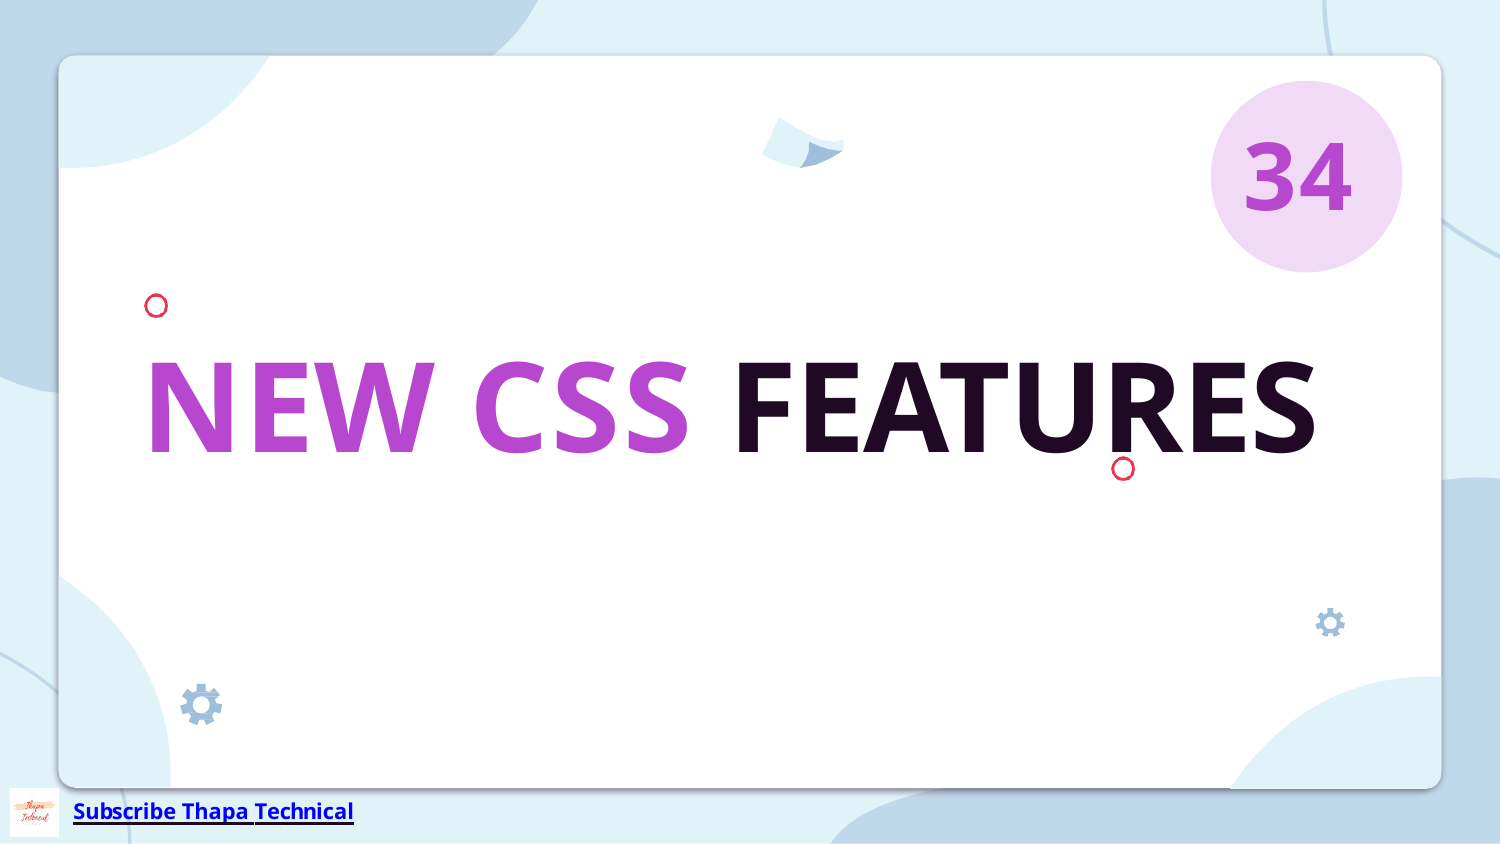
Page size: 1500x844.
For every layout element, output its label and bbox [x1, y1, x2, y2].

text_box [10, 55, 1442, 837]
picture [48, 48, 1451, 801]
